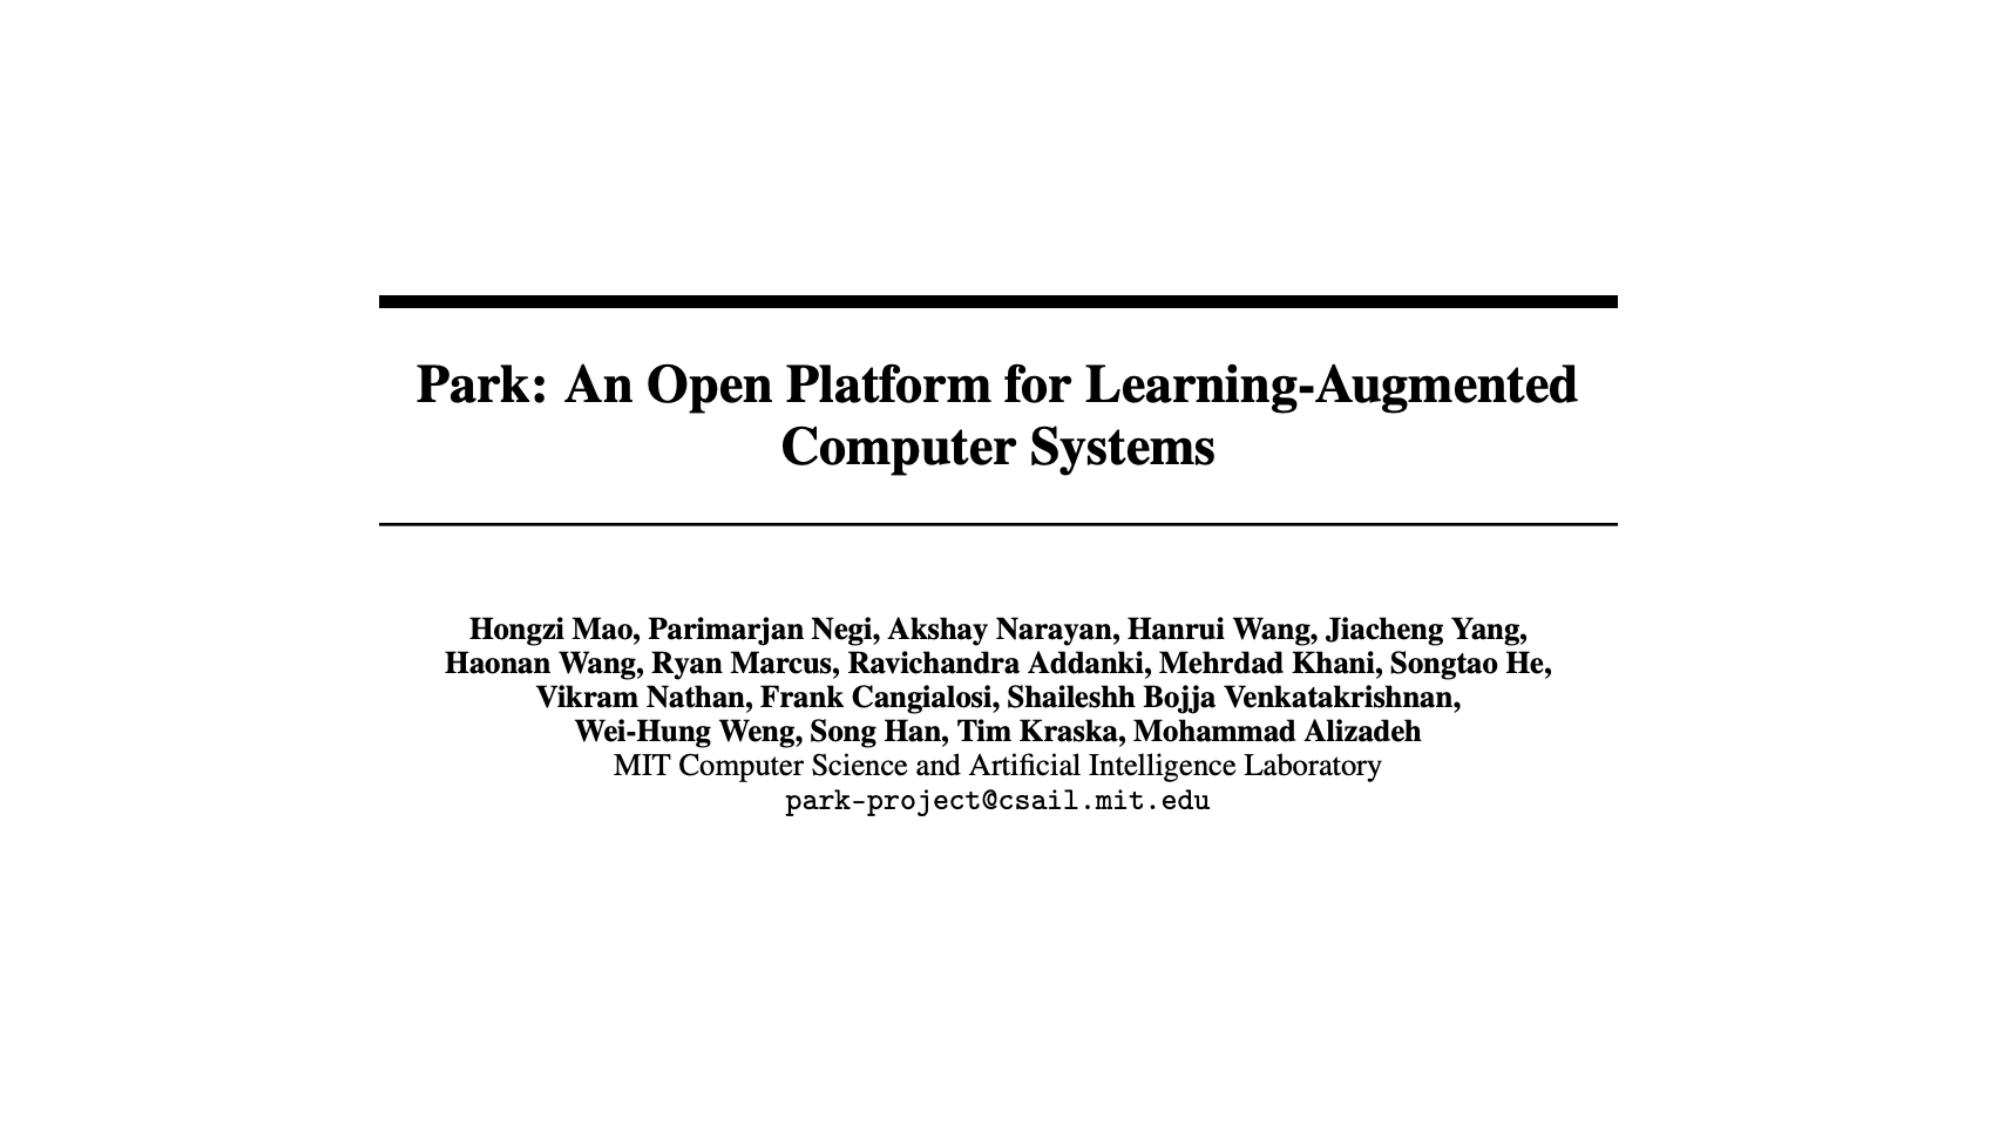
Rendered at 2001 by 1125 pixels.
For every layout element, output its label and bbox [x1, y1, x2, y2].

list [310, 205, 1720, 848]
